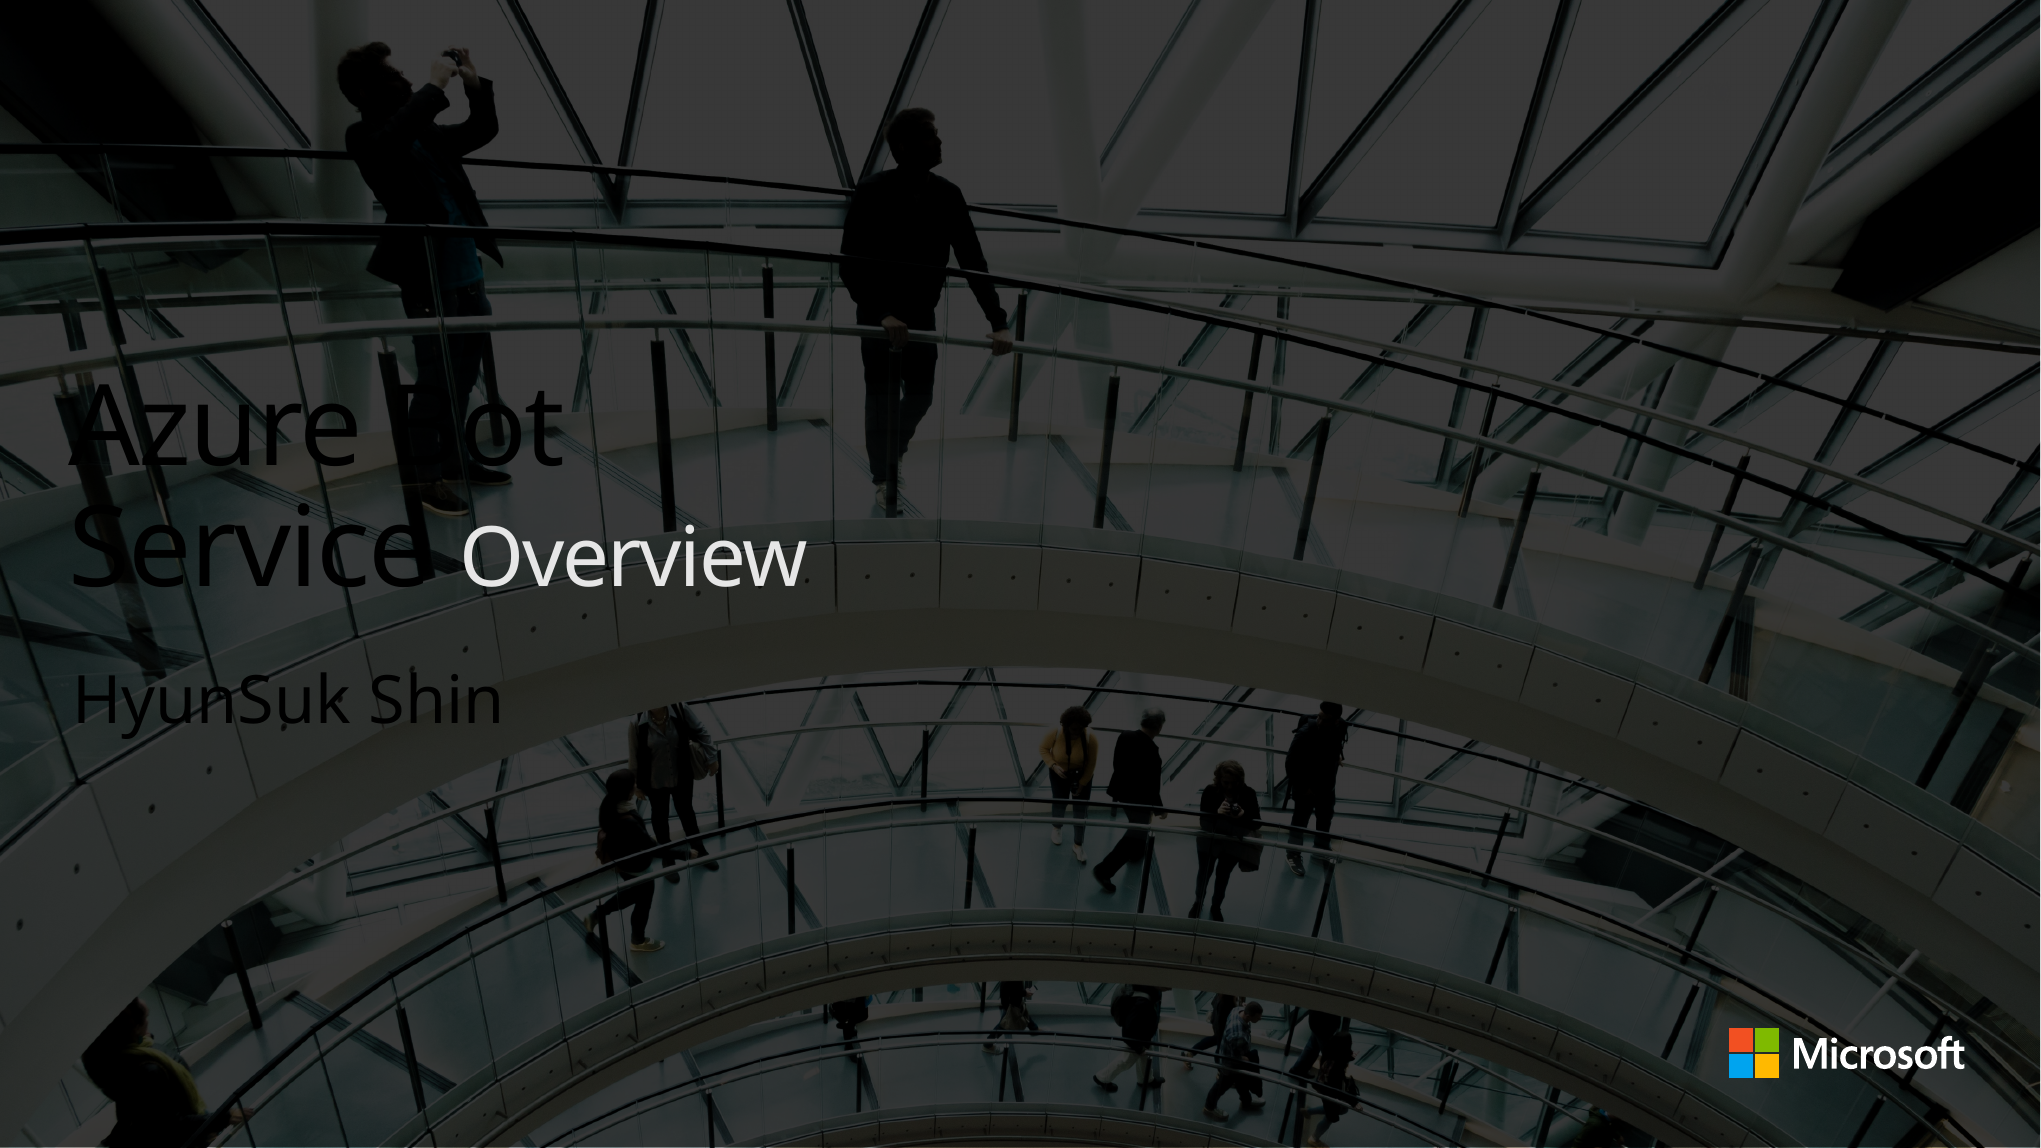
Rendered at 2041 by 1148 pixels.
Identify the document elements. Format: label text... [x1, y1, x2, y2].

title Azure Bot Service Overview [45, 352, 968, 500]
list HyunSuk Shin [45, 648, 796, 929]
picture [0, 0, 2041, 1148]
